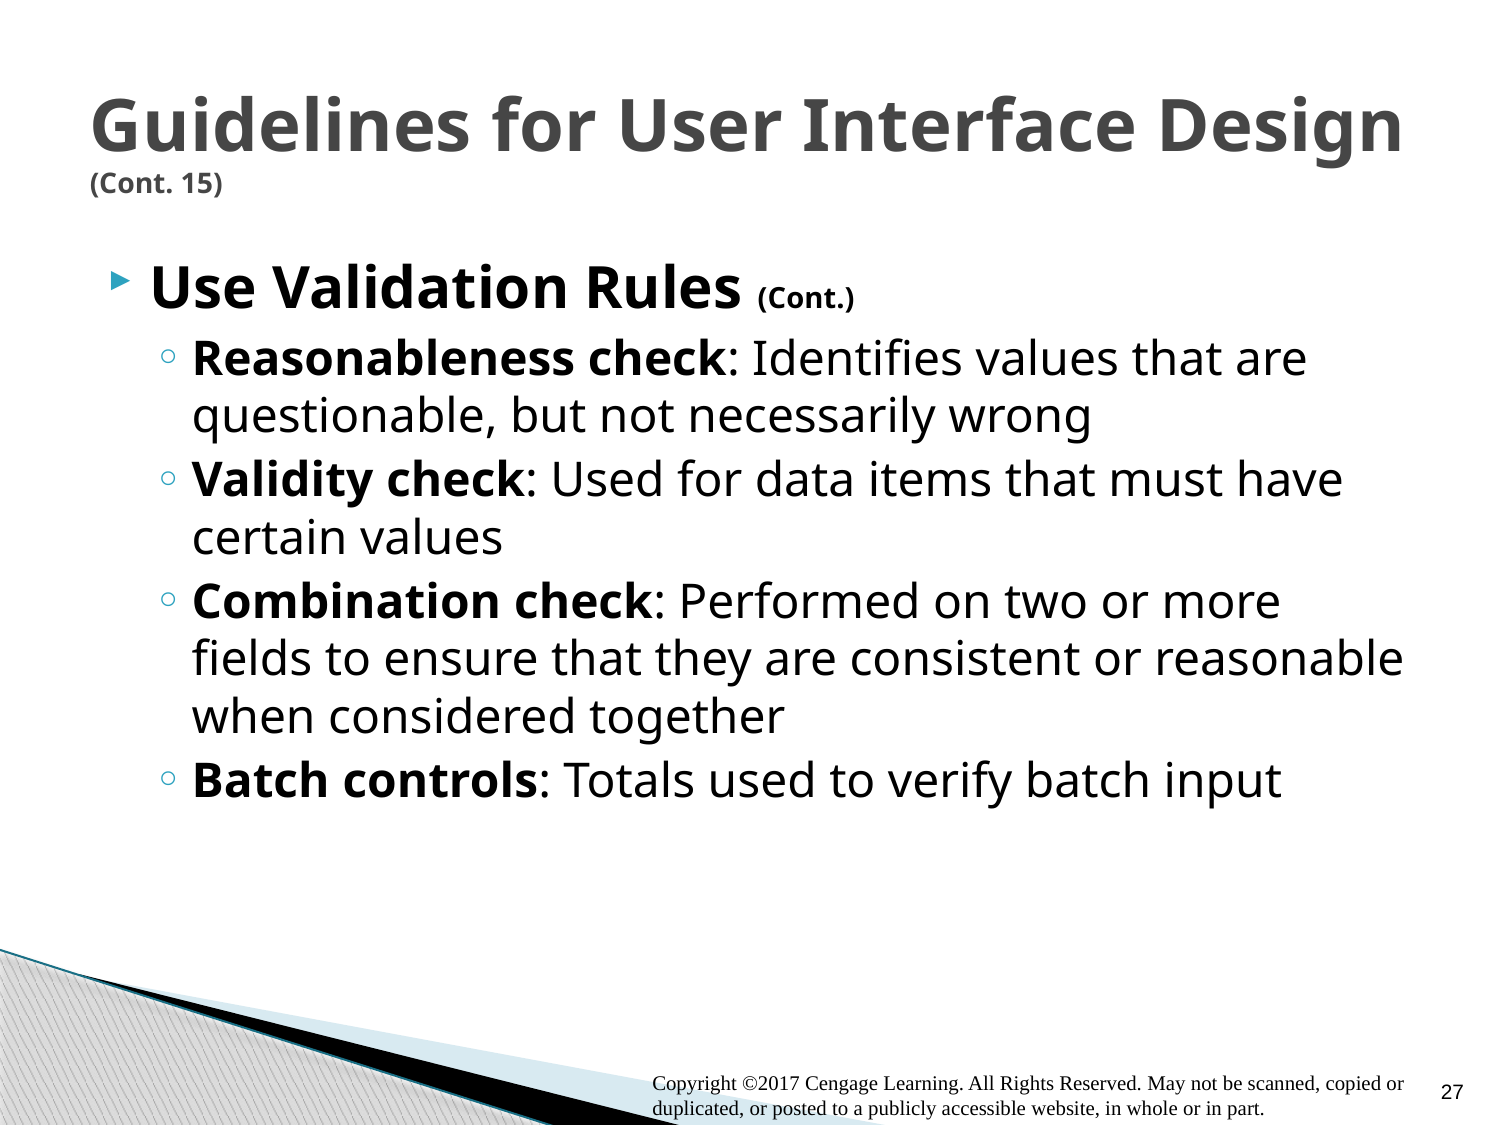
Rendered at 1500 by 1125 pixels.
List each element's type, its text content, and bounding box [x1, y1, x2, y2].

list Use Validation Rules (Cont.) Reasonableness check: Identifies values that are questionable, but not necessarily wrong Validity check: Used for data items that must have certain values Combination check: Performed on two or more fields to ensure that they are consistent or reasonable when considered together Batch controls: Totals used to verify batch input [75, 243, 1425, 986]
title Guidelines for User Interface Design (Cont. 15) [75, 45, 1425, 233]
slide_number 27 [1418, 1051, 1479, 1112]
footer Copyright ©2017 Cengage Learning. All Rights Reserved. May not be scanned, copied or duplicated, or posted to a publicly accessible website, in whole or in part. [637, 1062, 1444, 1125]
